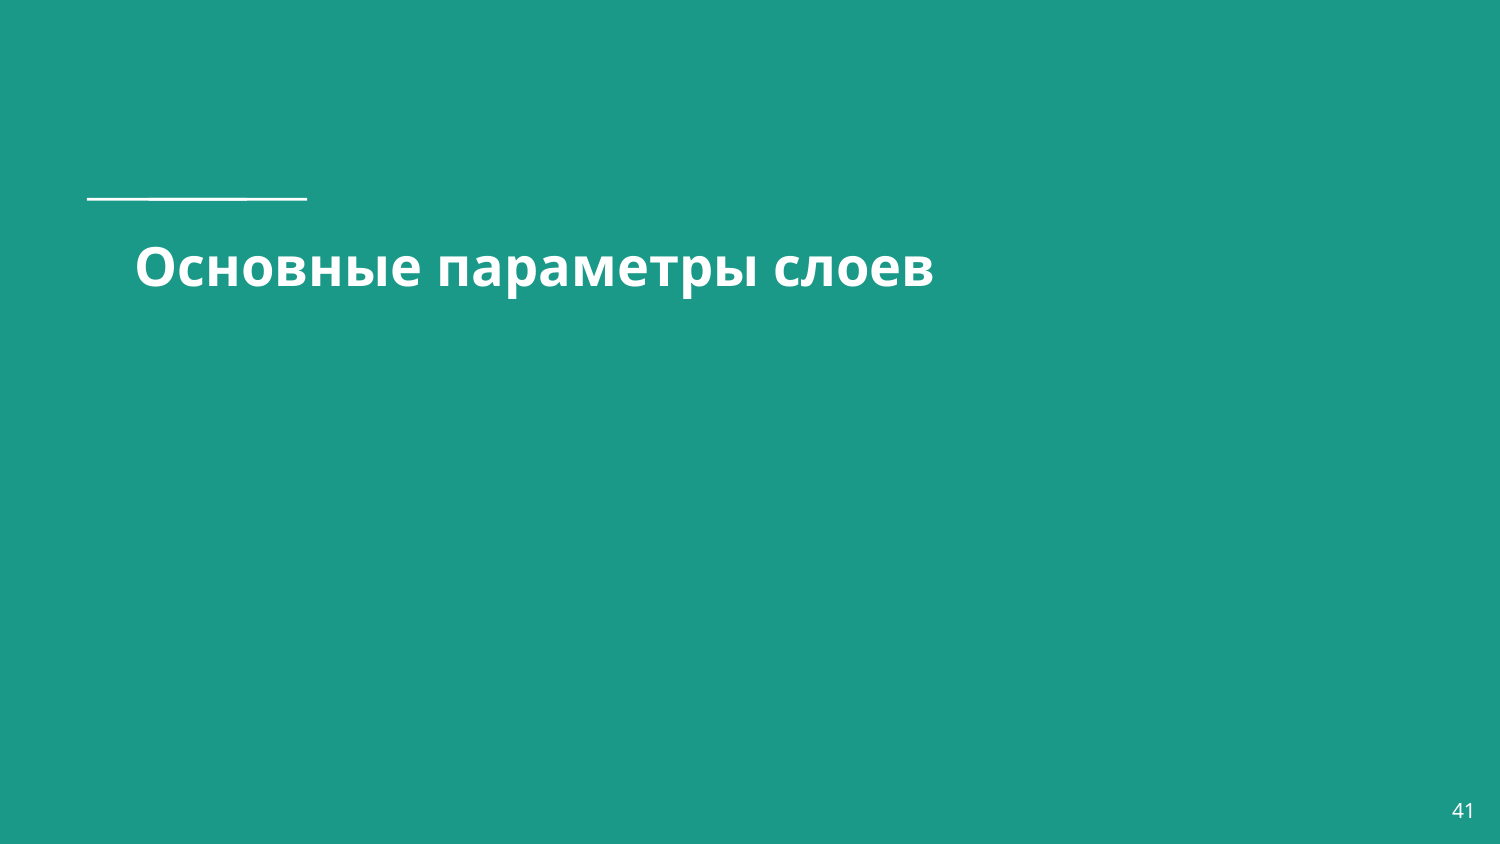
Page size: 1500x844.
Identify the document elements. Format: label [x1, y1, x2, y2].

slide_number [1400, 779, 1491, 844]
title [119, 216, 1381, 466]
